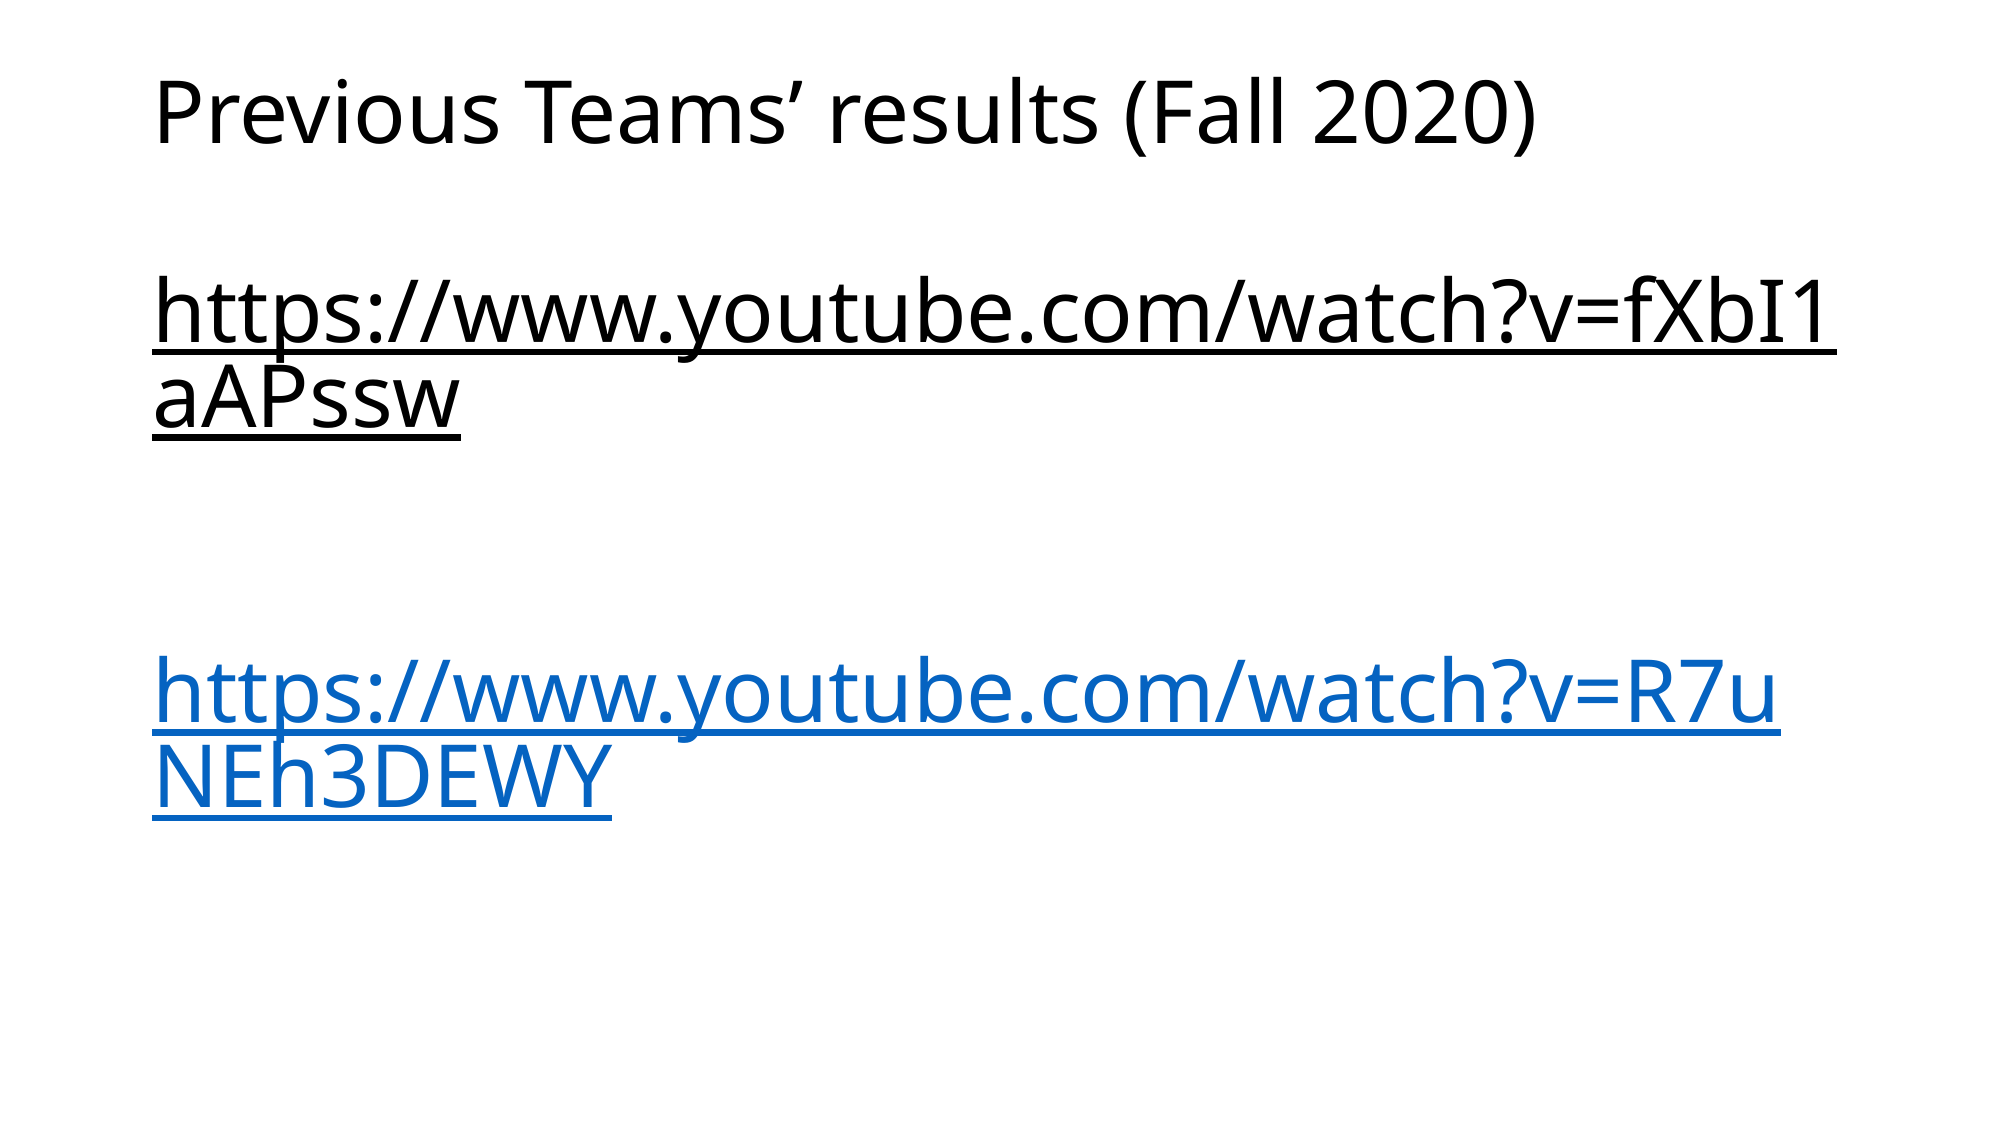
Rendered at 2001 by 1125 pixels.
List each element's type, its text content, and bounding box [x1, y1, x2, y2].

title Previous Teams’ results (Fall 2020) https://www.youtube.com/watch?v=fXbI1aAPssw https://www.youtube.com/watch?v=R7uNEh3DEWY [137, 59, 1863, 960]
